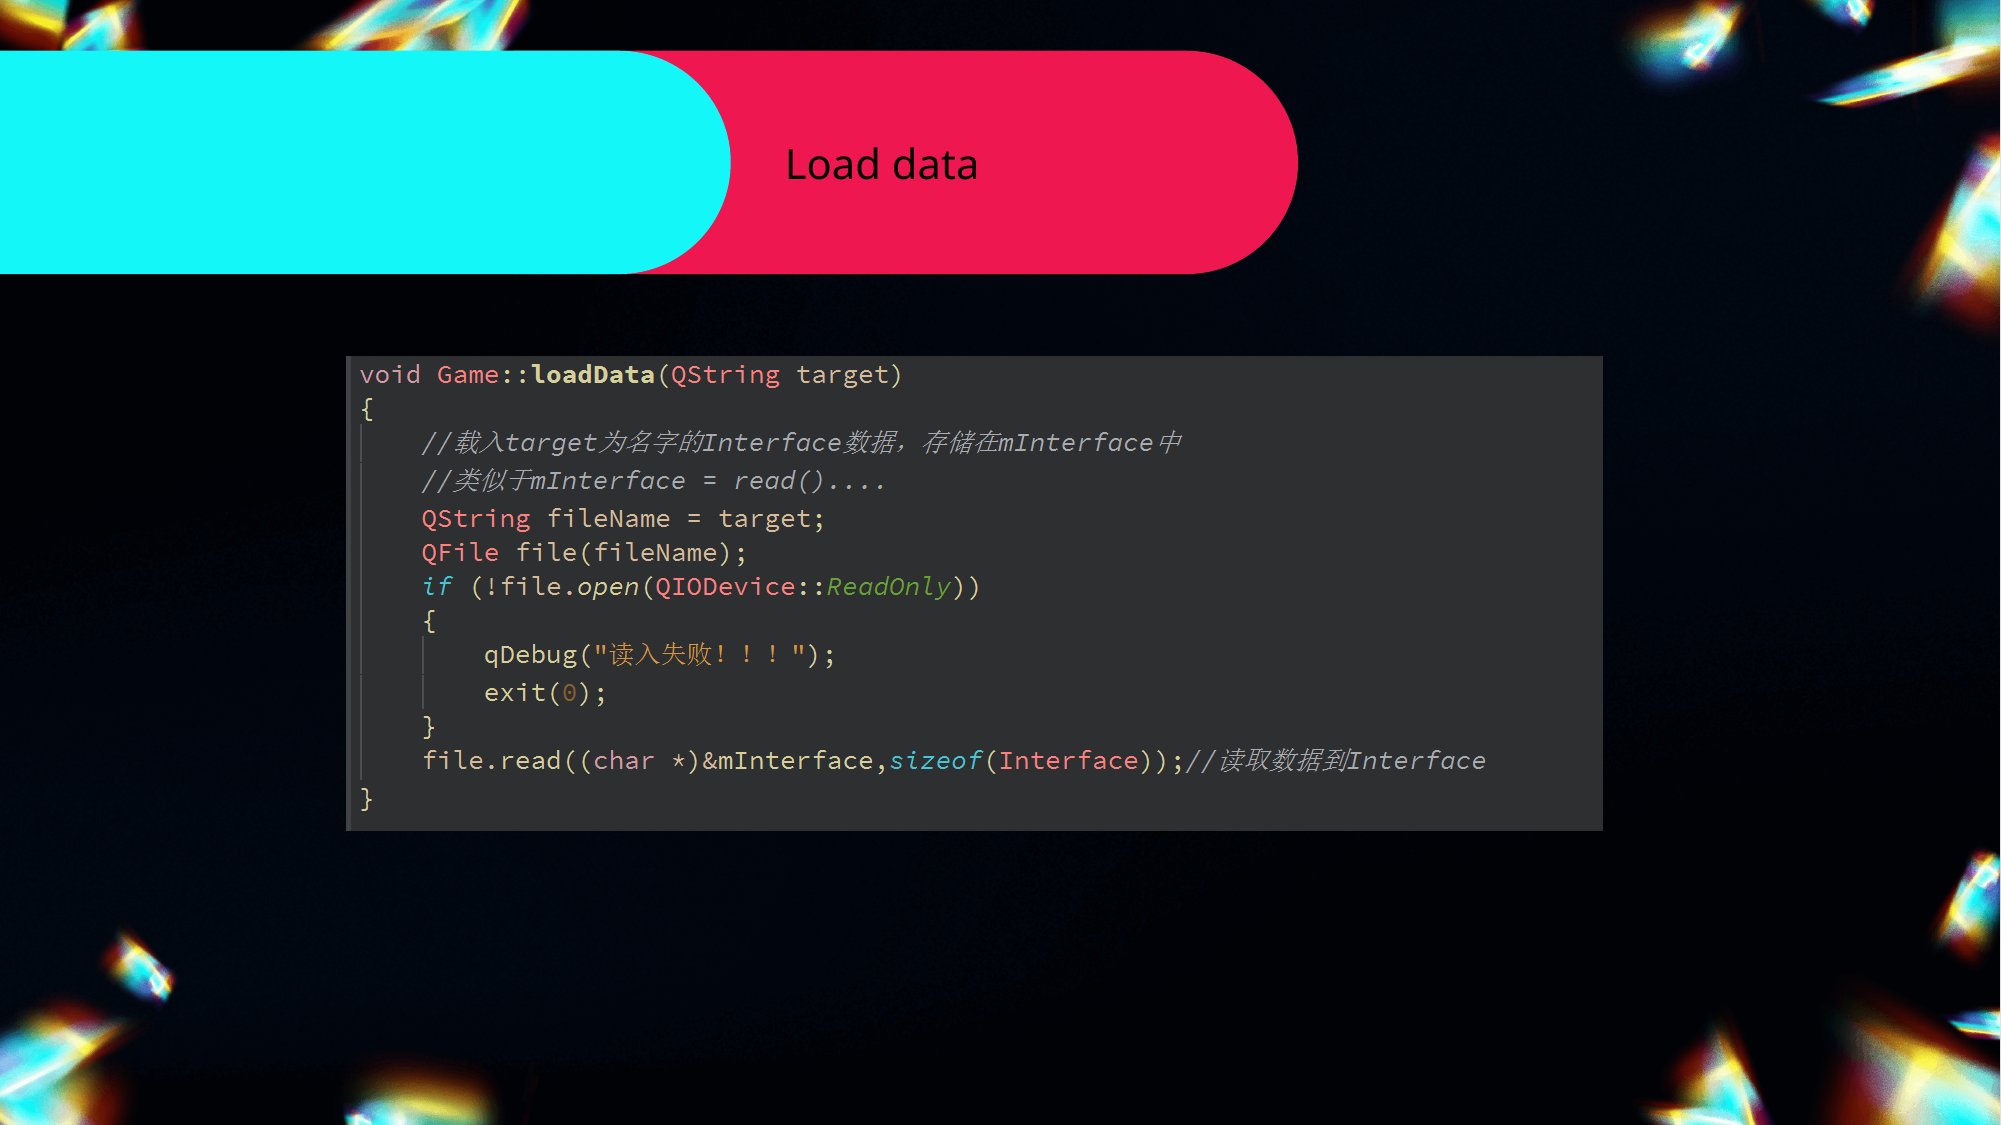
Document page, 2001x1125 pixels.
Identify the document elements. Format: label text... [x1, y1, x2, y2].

picture [0, 0, 541, 49]
text_box Load data [624, 49, 1300, 276]
text_box [0, 49, 732, 276]
picture [0, 0, 2001, 1125]
